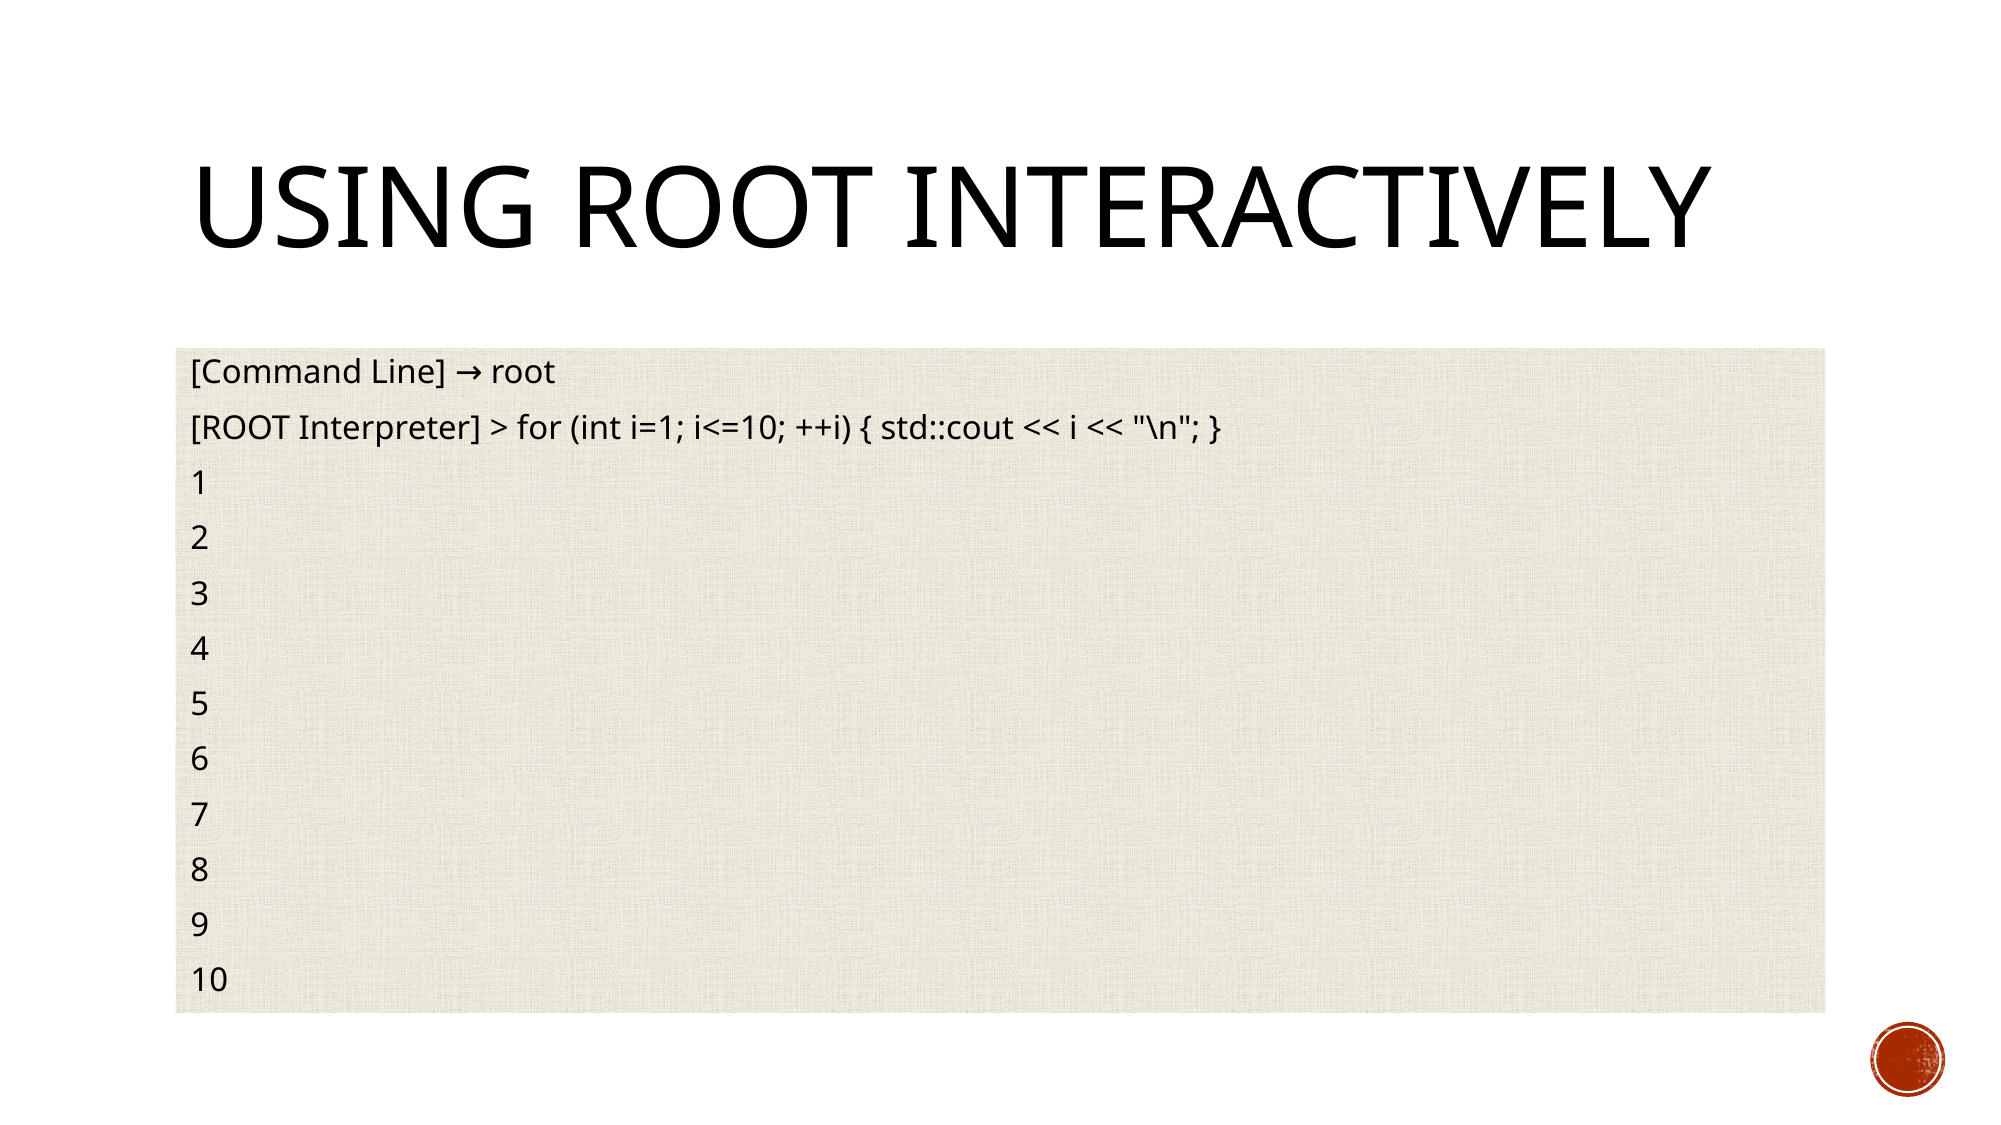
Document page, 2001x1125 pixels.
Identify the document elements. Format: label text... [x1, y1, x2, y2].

title Using Root Interactively [175, 79, 1826, 344]
list [Command Line] → root [ROOT Interpreter] > for (int i=1; i<=10; ++i) { std::cout << i << "\n"; } 1 2 3 4 5 6 7 8 9 10 [175, 348, 1826, 1013]
